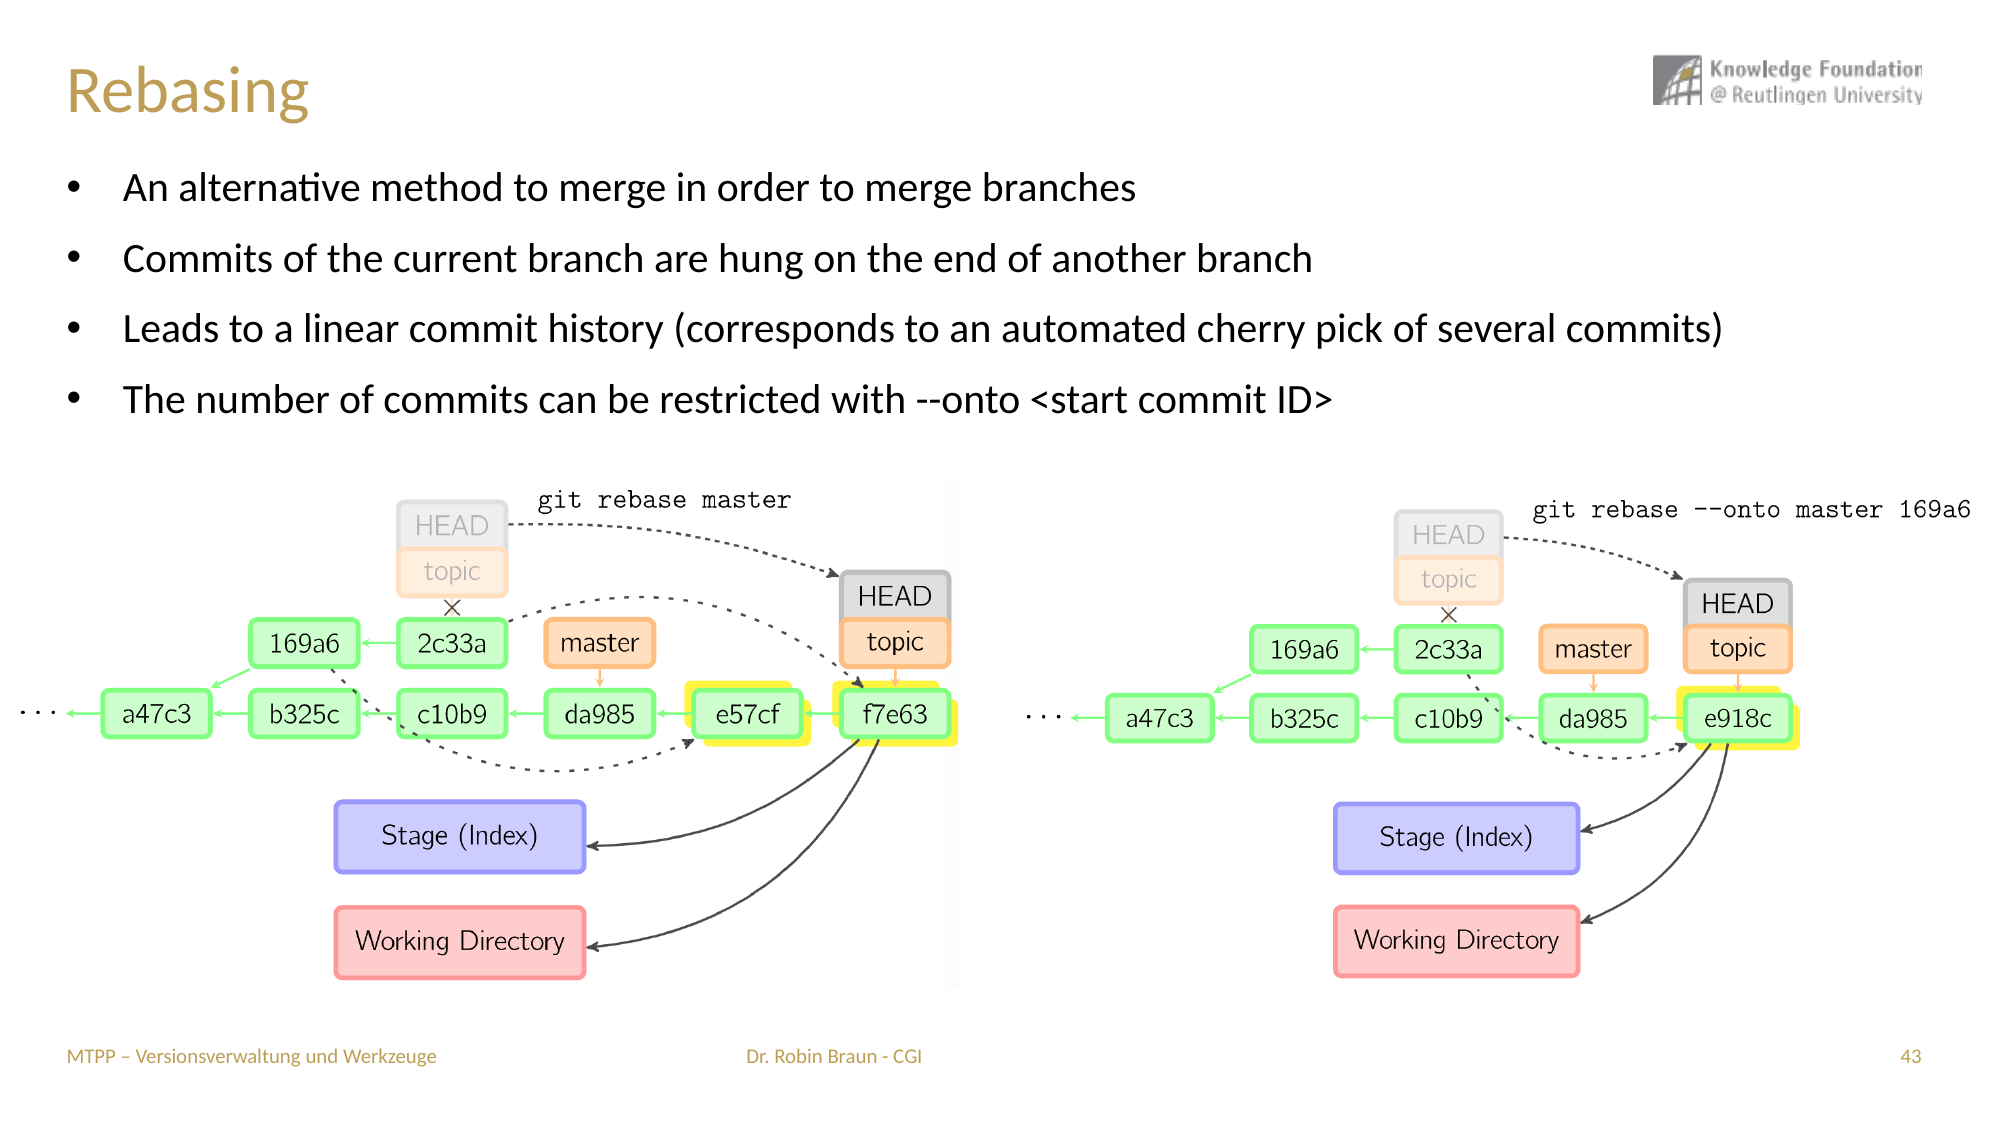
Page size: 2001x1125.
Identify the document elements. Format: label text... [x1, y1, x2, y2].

title Rebasing [66, 42, 1603, 138]
picture [1017, 483, 1979, 984]
list An alternative method to merge in order to merge branches Commits of the current branch are hung on the end of another branch Leads to a linear commit history (corresponds to an automated cherry pick of several commits) The number of commits can be restricted with --onto <start commit ID> [66, 160, 1969, 988]
picture [0, 479, 960, 988]
